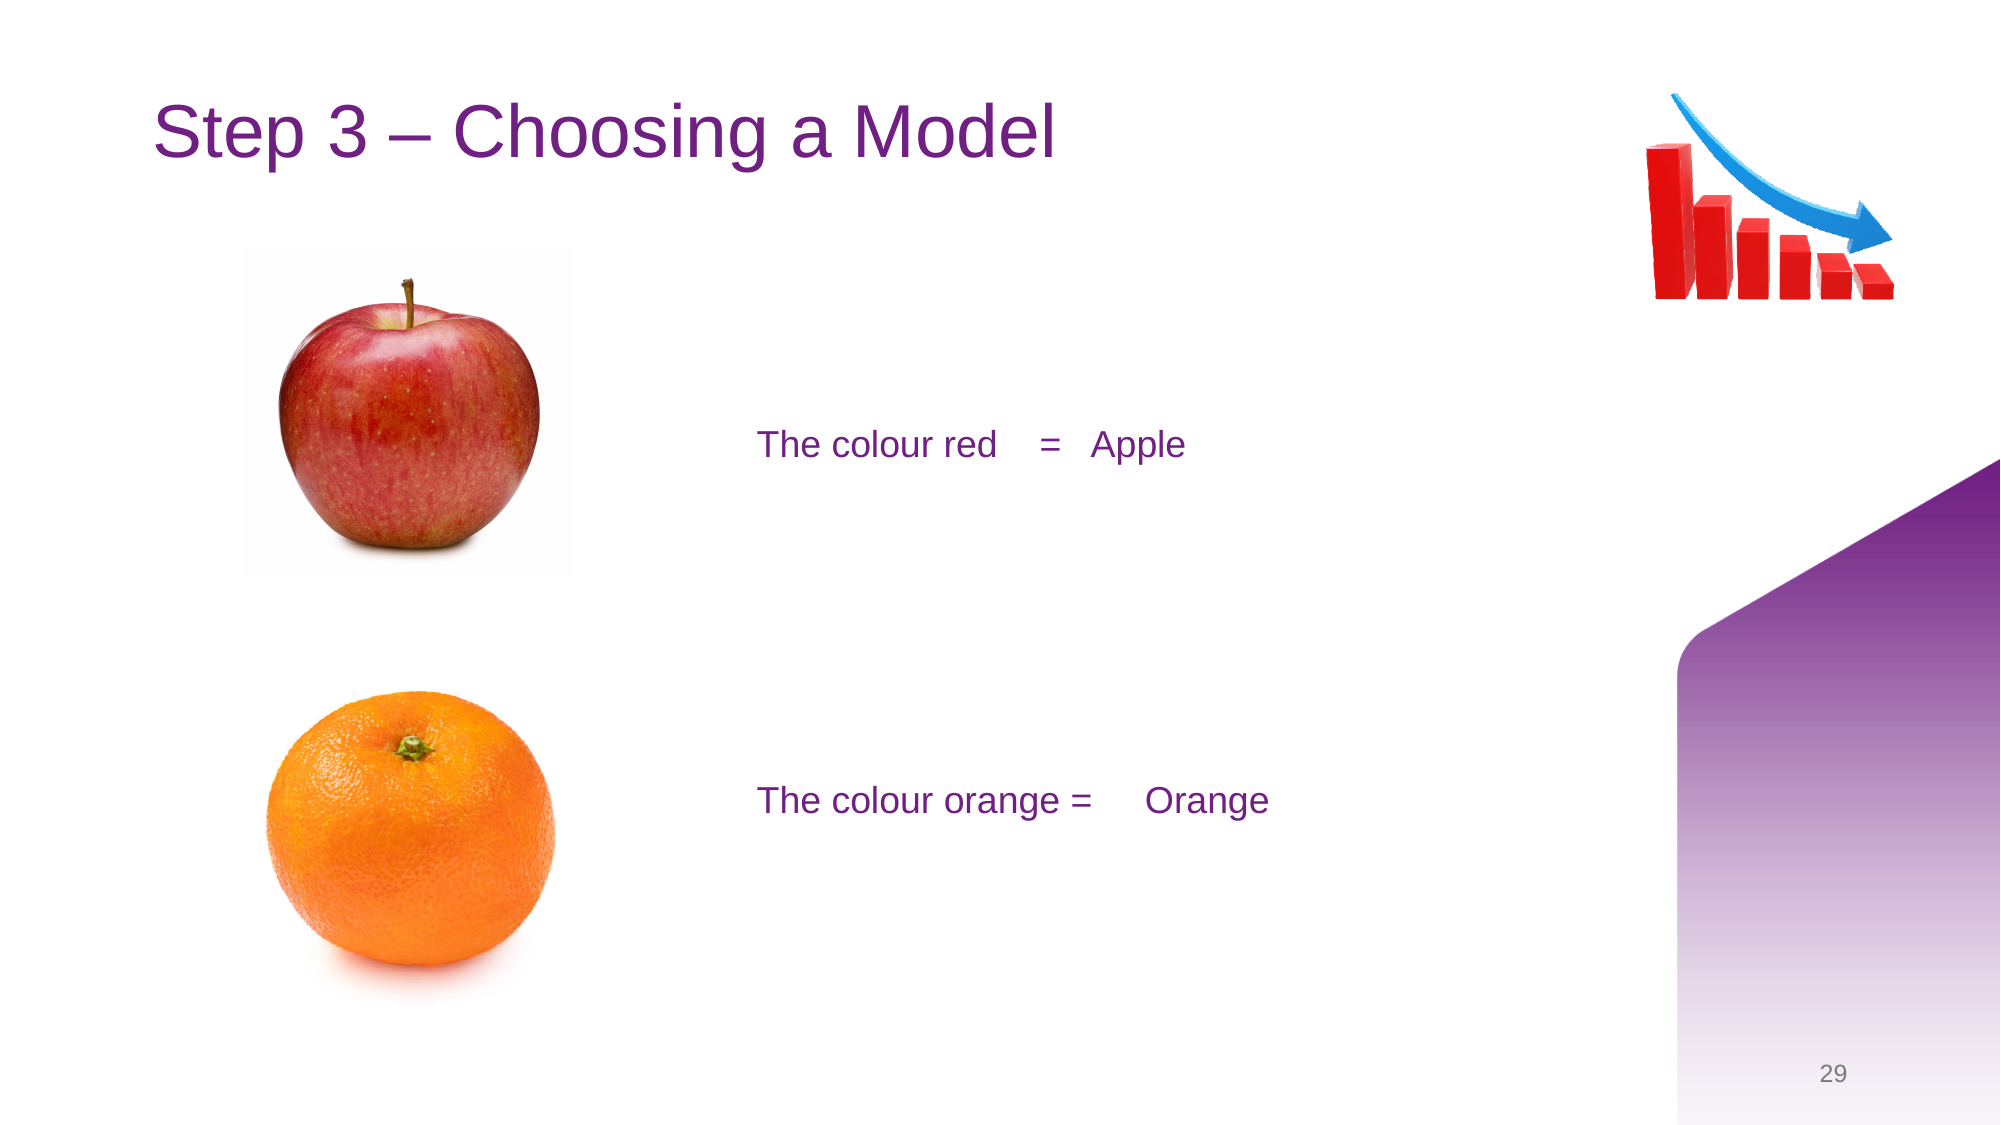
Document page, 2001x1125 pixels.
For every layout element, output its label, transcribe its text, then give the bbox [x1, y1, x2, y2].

picture [1166, 91, 2000, 1125]
text_box The colour red = Apple [741, 412, 1506, 473]
title Step 3 – Choosing a Model [137, 88, 1775, 179]
picture [233, 661, 583, 1010]
picture [243, 248, 573, 578]
slide_number 29 [1412, 1042, 1863, 1103]
text_box The colour orange = Orange [741, 768, 1541, 829]
